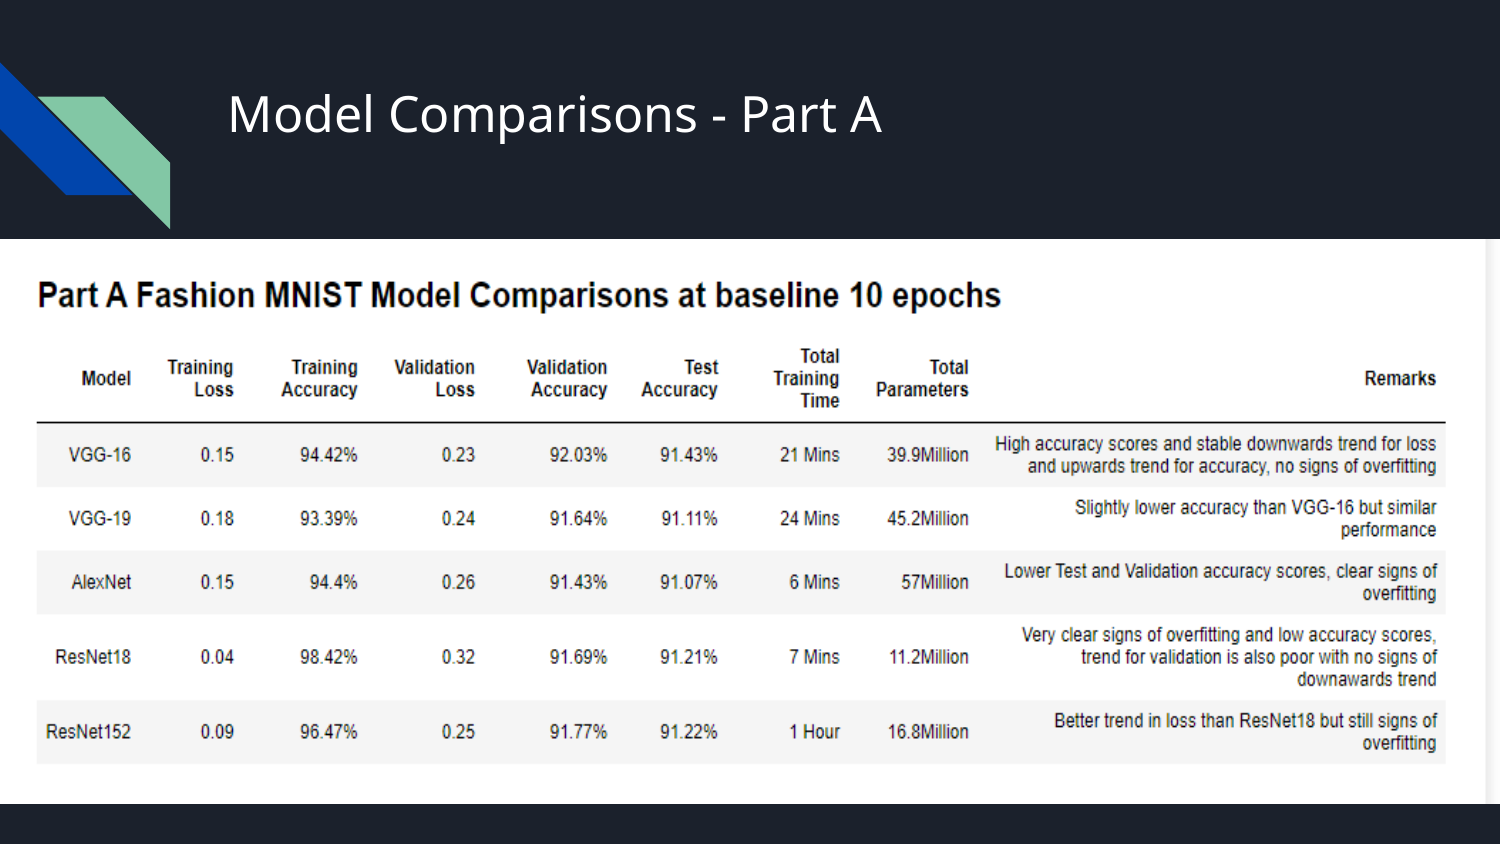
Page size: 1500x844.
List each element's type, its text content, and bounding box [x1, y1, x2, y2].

title Model Comparisons - Part A [212, 67, 1368, 218]
picture [0, 239, 1500, 804]
